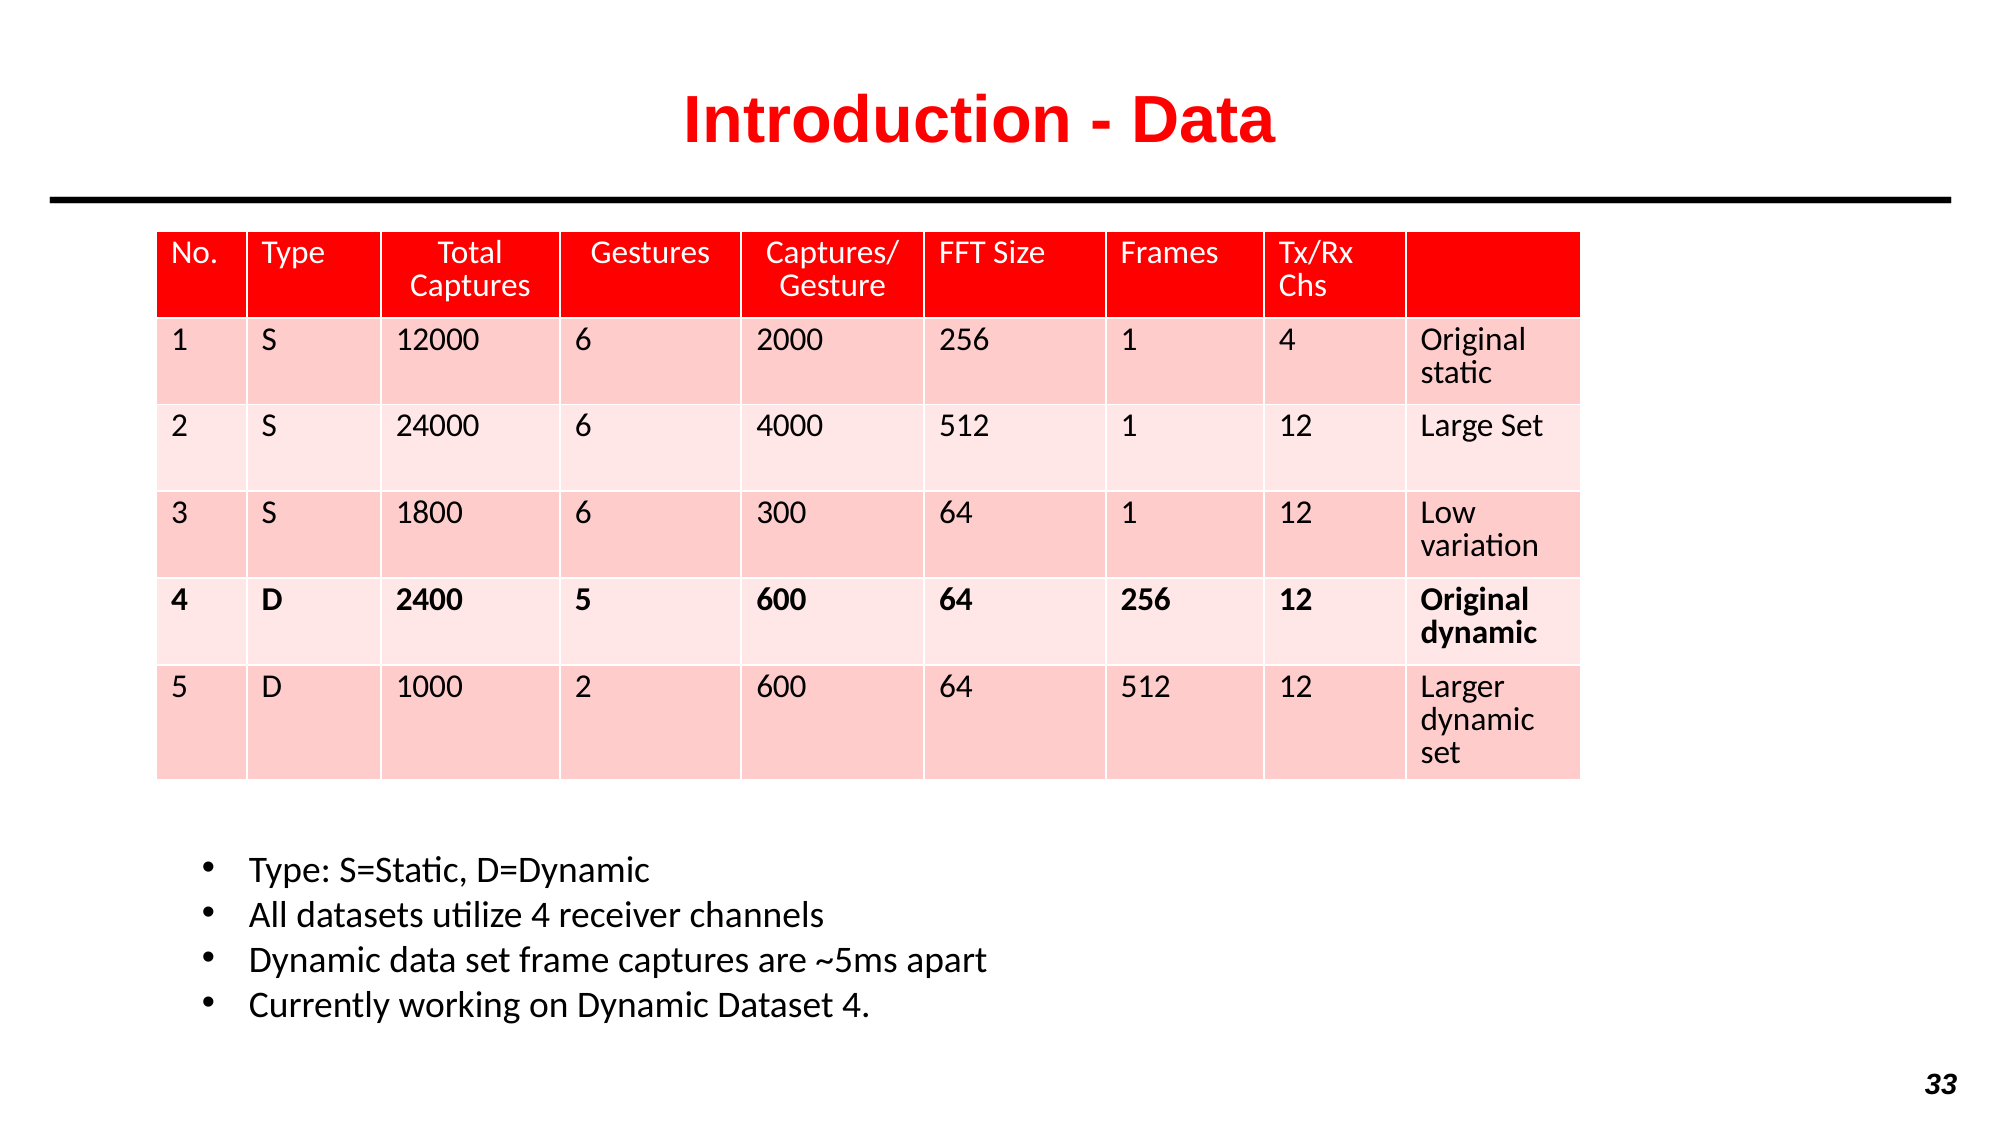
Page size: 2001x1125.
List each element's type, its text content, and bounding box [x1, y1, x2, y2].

table_cell 12 [1265, 492, 1405, 577]
table_cell S [248, 319, 380, 404]
table_cell 12000 [382, 319, 559, 404]
table_header Total Captures [382, 232, 559, 317]
table_cell 2 [561, 666, 740, 779]
table_cell 12 [1265, 666, 1405, 779]
table_cell S [248, 492, 380, 577]
table_header No. [157, 232, 246, 317]
table_cell 1000 [382, 666, 559, 779]
table_cell 1 [1107, 319, 1263, 404]
table_cell 4 [1265, 319, 1405, 404]
table_header FFT Size [925, 232, 1105, 317]
table_cell 5 [157, 666, 246, 779]
table_cell 600 [742, 579, 923, 664]
text_box Type: S=Static, D=Dynamic All datasets utilize 4 receiver channels Dynamic data set frame captures are ~5ms apart Currently working on Dynamic Dataset 4. [187, 837, 1660, 1077]
table_cell 2400 [382, 579, 559, 664]
table_cell 12 [1265, 405, 1405, 490]
table_cell 512 [925, 405, 1105, 490]
table_cell 6 [561, 492, 740, 577]
title Introduction - Data [117, 46, 1843, 196]
table_cell 256 [925, 319, 1105, 404]
table_cell 24000 [382, 405, 559, 490]
table_header [1407, 232, 1580, 317]
table_cell 6 [561, 405, 740, 490]
table_cell 64 [925, 492, 1105, 577]
table_cell 6 [561, 319, 740, 404]
table_cell D [248, 666, 380, 779]
table_cell 5 [561, 579, 740, 664]
table_cell 2000 [742, 319, 923, 404]
table_cell Larger dynamic set [1407, 666, 1580, 779]
table_cell 256 [1107, 579, 1263, 664]
table_cell Original dynamic [1407, 579, 1580, 664]
table_cell 1 [1107, 492, 1263, 577]
table_cell 4 [157, 579, 246, 664]
table_cell 512 [1107, 666, 1263, 779]
table_cell Original static [1407, 319, 1580, 404]
table_cell 600 [742, 666, 923, 779]
table_cell 300 [742, 492, 923, 577]
table_cell 4000 [742, 405, 923, 490]
table_header Captures/Gesture [742, 232, 923, 317]
table_cell S [248, 405, 380, 490]
table_cell 1800 [382, 492, 559, 577]
table_cell Low variation [1407, 492, 1580, 577]
table_cell 1 [1107, 405, 1263, 490]
table_header Type [248, 232, 380, 317]
table_cell 3 [157, 492, 246, 577]
table_cell 64 [925, 579, 1105, 664]
table_cell Large Set [1407, 405, 1580, 490]
table_cell 2 [157, 405, 246, 490]
table_cell D [248, 579, 380, 664]
table_cell 12 [1265, 579, 1405, 664]
table_cell 64 [925, 666, 1105, 779]
table_header Gestures [561, 232, 740, 317]
table_cell 1 [157, 319, 246, 404]
table_header Tx/Rx Chs [1265, 232, 1405, 317]
table_header Frames [1107, 232, 1263, 317]
